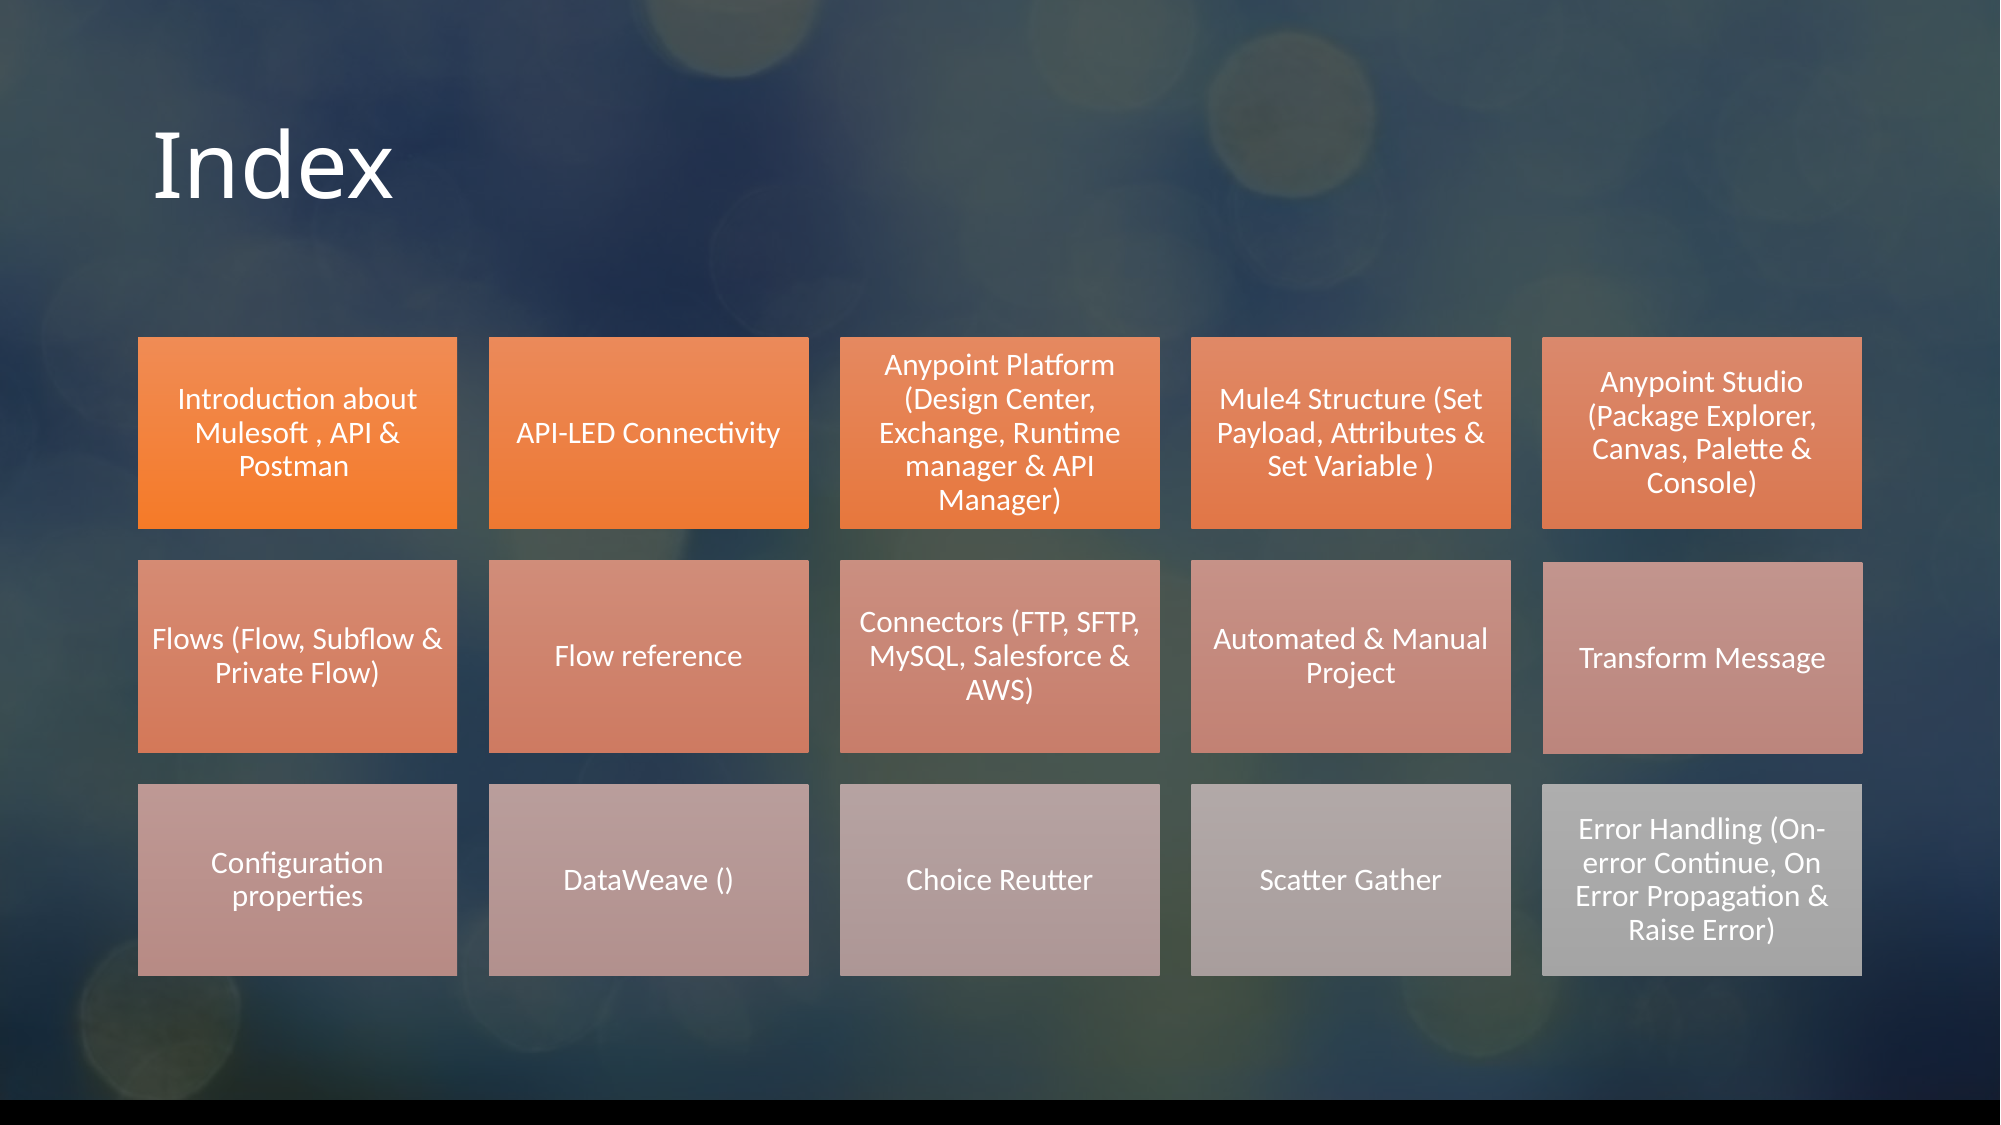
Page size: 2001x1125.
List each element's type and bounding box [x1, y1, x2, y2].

picture [0, 0, 2000, 1100]
list [137, 299, 1863, 1014]
text_box [0, 1100, 2000, 1125]
